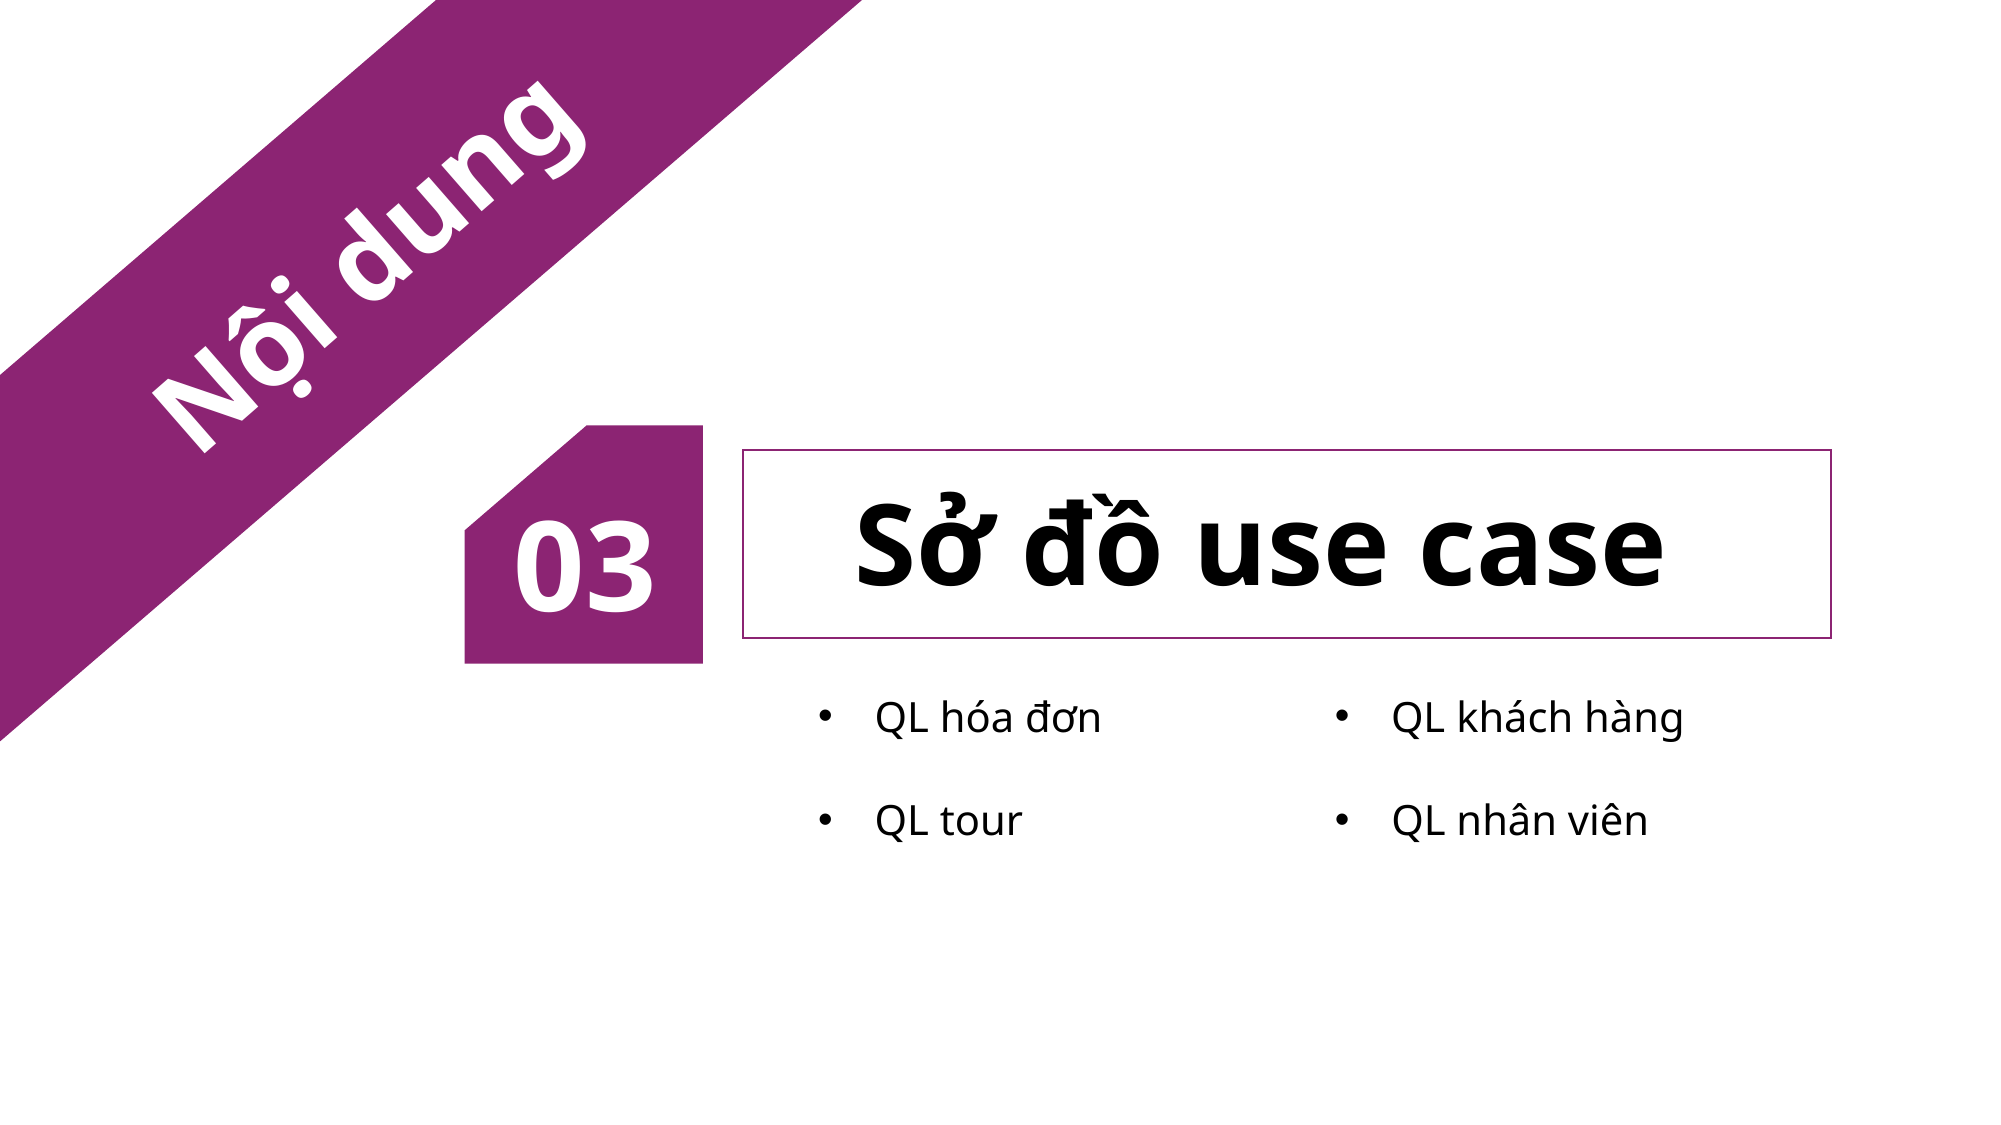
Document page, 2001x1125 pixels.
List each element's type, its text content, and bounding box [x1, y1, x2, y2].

text_box [742, 449, 1832, 639]
text_box QL nhân viên [1320, 786, 1678, 852]
text_box QL hóa đơn [803, 683, 1161, 749]
text_box [0, 0, 864, 743]
text_box [463, 424, 704, 665]
text_box QL khách hàng [1320, 683, 1785, 749]
text_box 03 [499, 479, 694, 644]
text_box Sở đồ use case [796, 465, 1756, 615]
text_box QL tour [803, 786, 1161, 852]
text_box Nội dung [11, 0, 713, 577]
